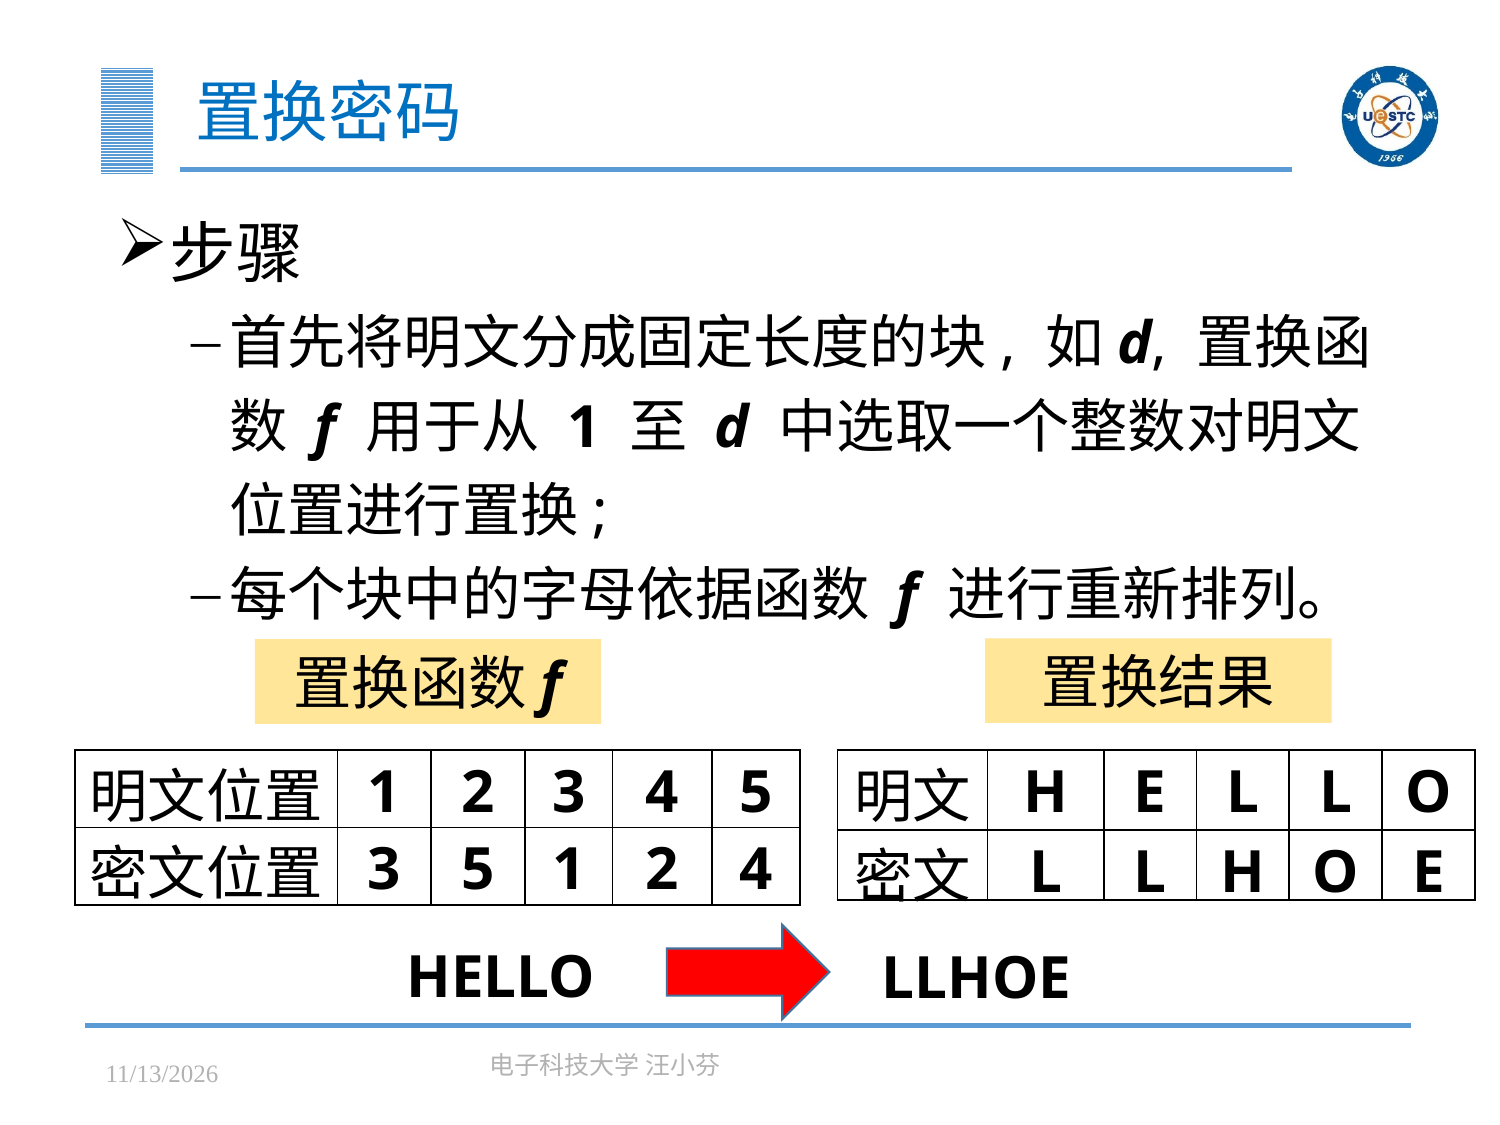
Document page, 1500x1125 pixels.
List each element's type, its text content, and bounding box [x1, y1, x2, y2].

table_header H [988, 751, 1103, 829]
table_header 明文位置 [76, 751, 337, 827]
table_cell L [988, 831, 1103, 899]
table_cell 密文位置 [76, 828, 337, 904]
title 置换密码 [180, 59, 1293, 170]
table_header 5 [713, 751, 799, 827]
text_box 置换函数f [254, 639, 602, 724]
table_header L [1290, 751, 1381, 829]
table_header E [1105, 751, 1196, 829]
table_cell 2 [613, 828, 711, 904]
list 步骤 首先将明文分成固定长度的块, 如d, 置换函数 f 用于从 1 至 d 中选取一个整数对明文位置进行置换; 每个块中的字母依据函数 f 进行重新排列。 [101, 187, 1396, 992]
table_header 2 [432, 751, 524, 827]
table_header 1 [338, 751, 430, 827]
picture [1339, 63, 1440, 171]
table_cell E [1383, 831, 1474, 899]
table_cell O [1290, 831, 1381, 899]
table_header L [1197, 751, 1288, 829]
table_cell 4 [713, 828, 799, 904]
table_cell 3 [338, 828, 430, 904]
table_header O [1383, 751, 1474, 829]
table_cell 密文 [838, 831, 987, 899]
table_cell H [1197, 831, 1288, 899]
table_header 3 [526, 751, 612, 827]
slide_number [90, 1042, 429, 1103]
footer 电子科技大学 汪小芬 [474, 1042, 1019, 1103]
table_cell L [1105, 831, 1196, 899]
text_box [391, 924, 1113, 1020]
table_header 4 [613, 751, 711, 827]
text_box 置换结果 [985, 638, 1332, 723]
table_cell 1 [526, 828, 612, 904]
table_header 明文 [838, 751, 987, 829]
table_cell 5 [432, 828, 524, 904]
